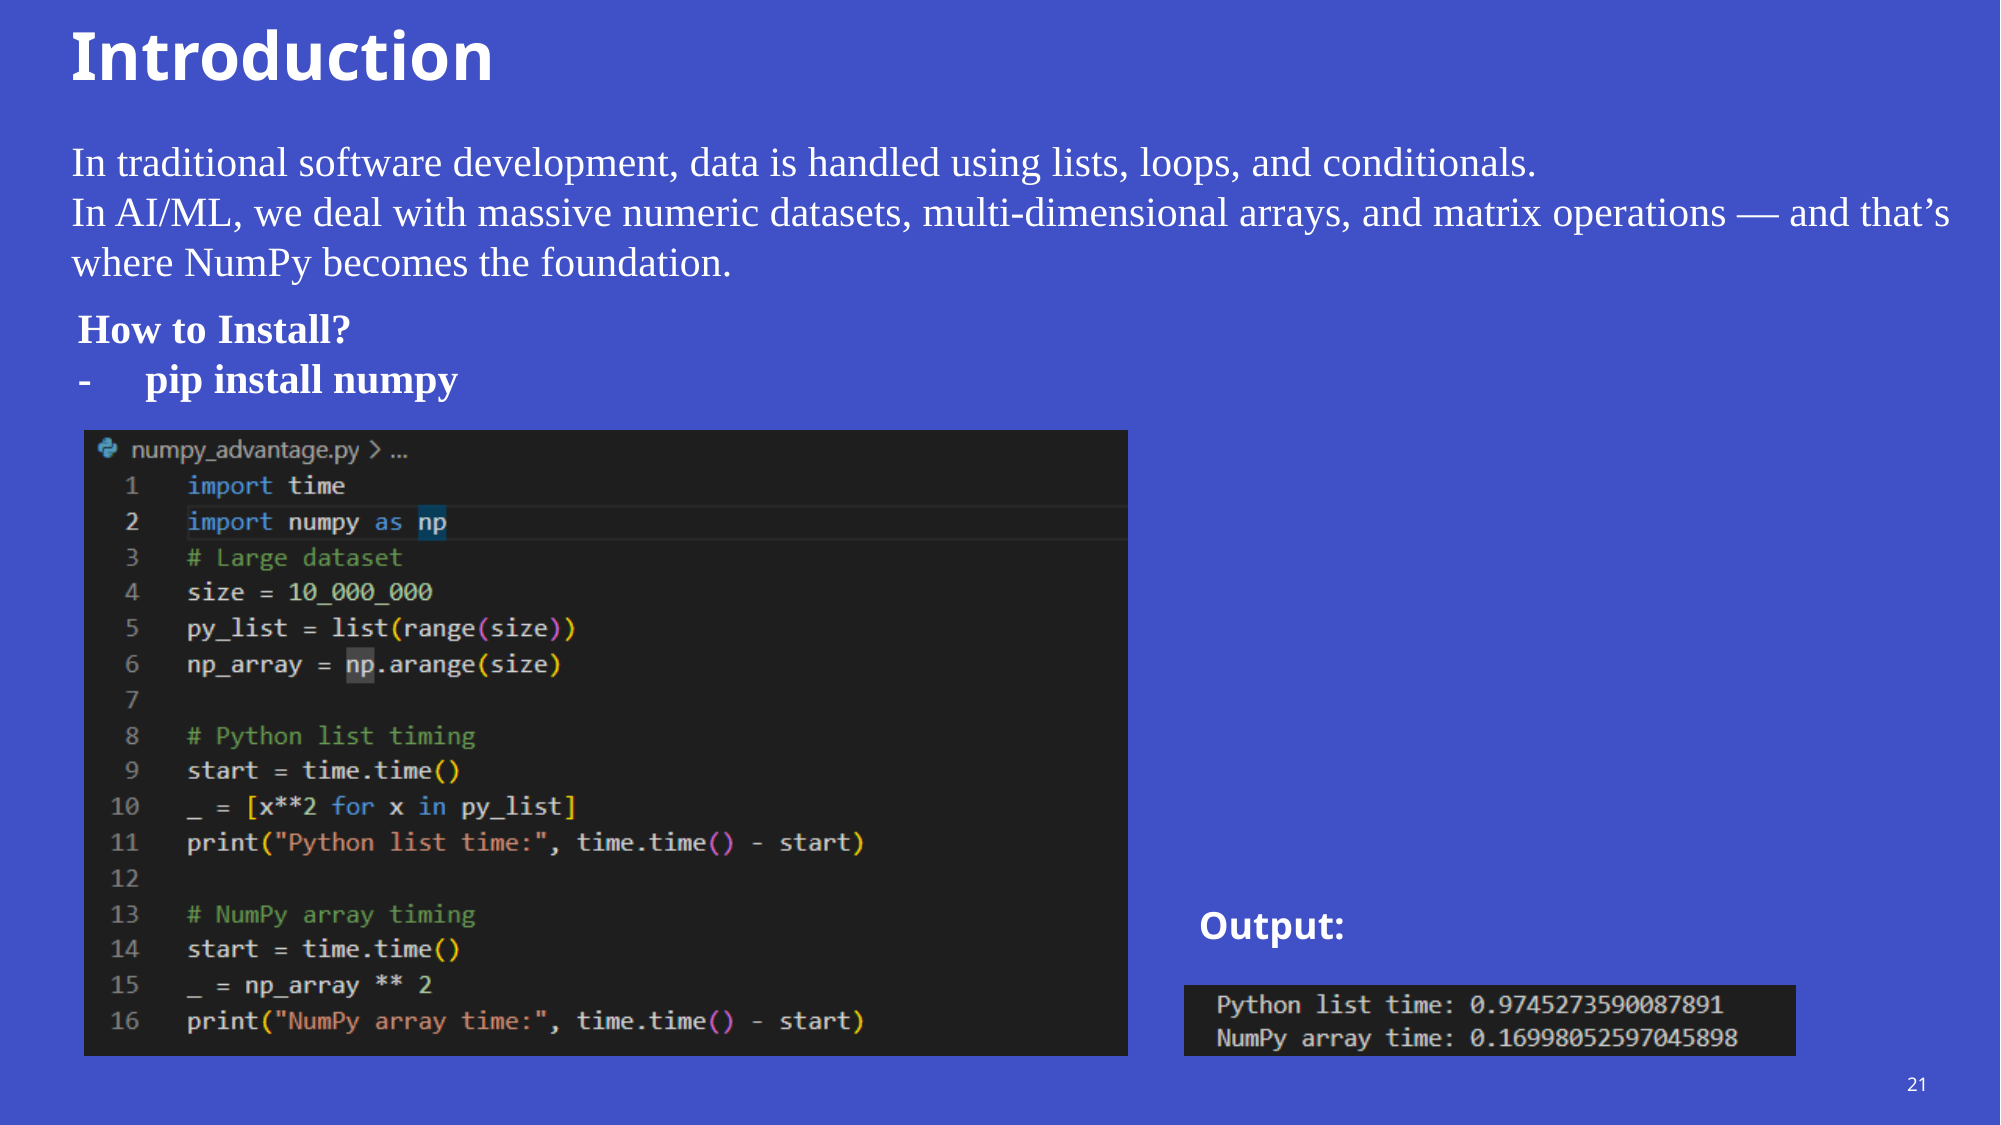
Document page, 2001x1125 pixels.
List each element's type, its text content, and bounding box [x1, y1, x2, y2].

text_box Introduction [56, 5, 1914, 111]
picture [1183, 984, 1796, 1057]
slide_number 21 [1770, 1055, 1944, 1116]
text_box How to Install? - ✅ pip install numpy [63, 294, 1982, 409]
text_box Output: [1183, 895, 1512, 955]
text_box In traditional software development, data is handled using lists, loops, and conditionals. In AI/ML, we deal with massive numeric datasets, multi-dimensional arrays, and matrix operations — and that’s where NumPy becomes the foundation. [56, 127, 1976, 293]
picture [83, 430, 1129, 1057]
